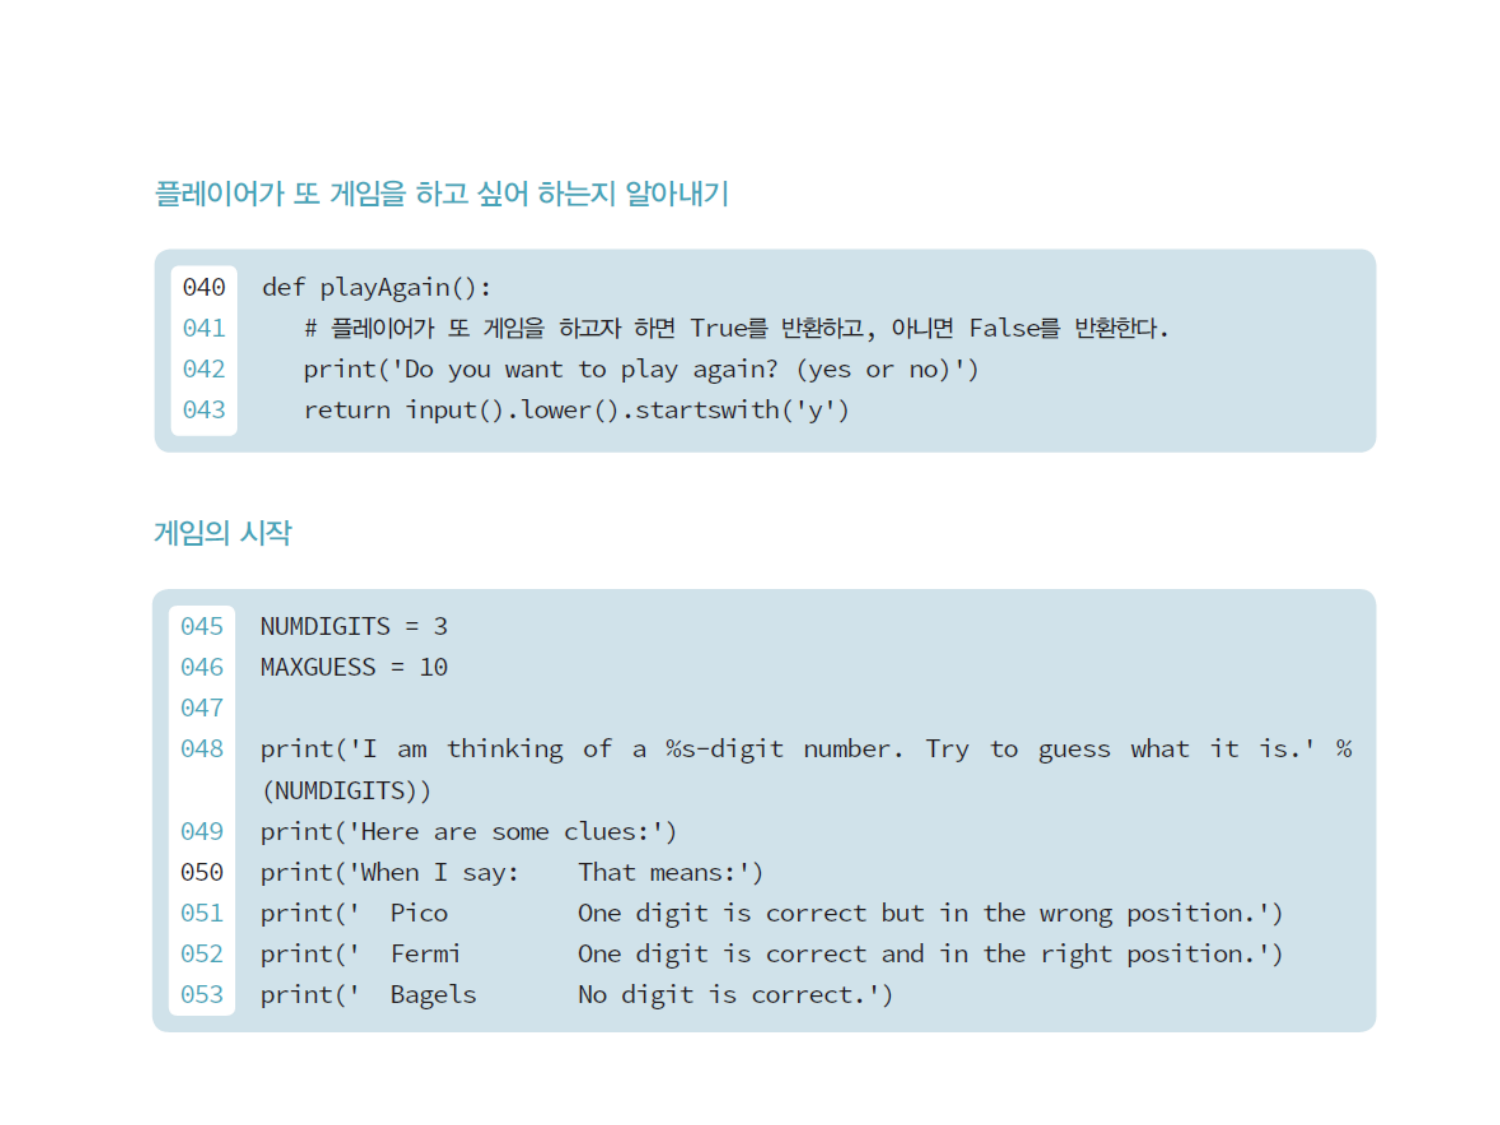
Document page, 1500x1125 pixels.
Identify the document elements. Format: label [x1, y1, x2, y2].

picture [145, 514, 1381, 1036]
picture [146, 172, 1381, 458]
